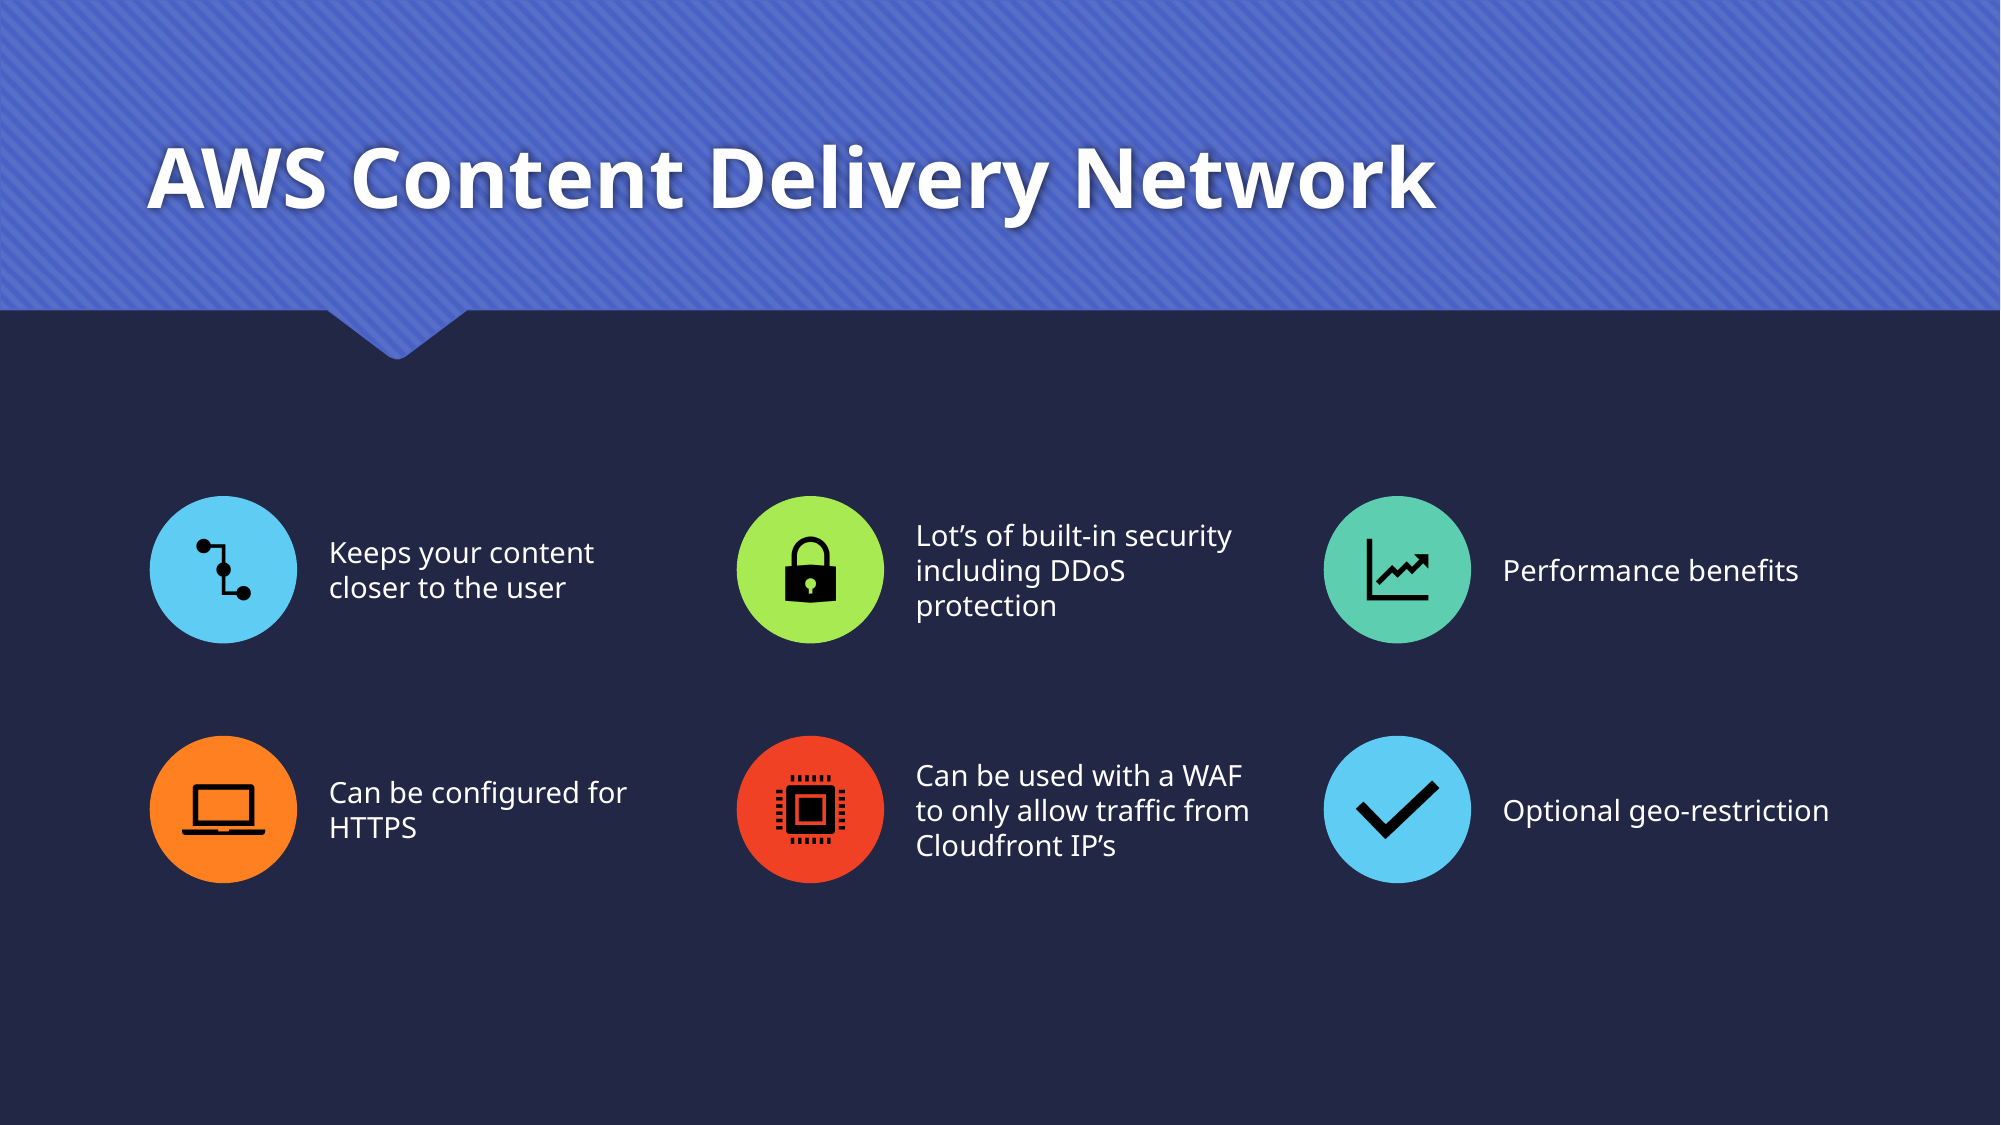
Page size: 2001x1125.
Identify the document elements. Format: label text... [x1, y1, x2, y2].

title AWS Content Delivery Network [132, 73, 1868, 233]
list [134, 417, 1866, 962]
